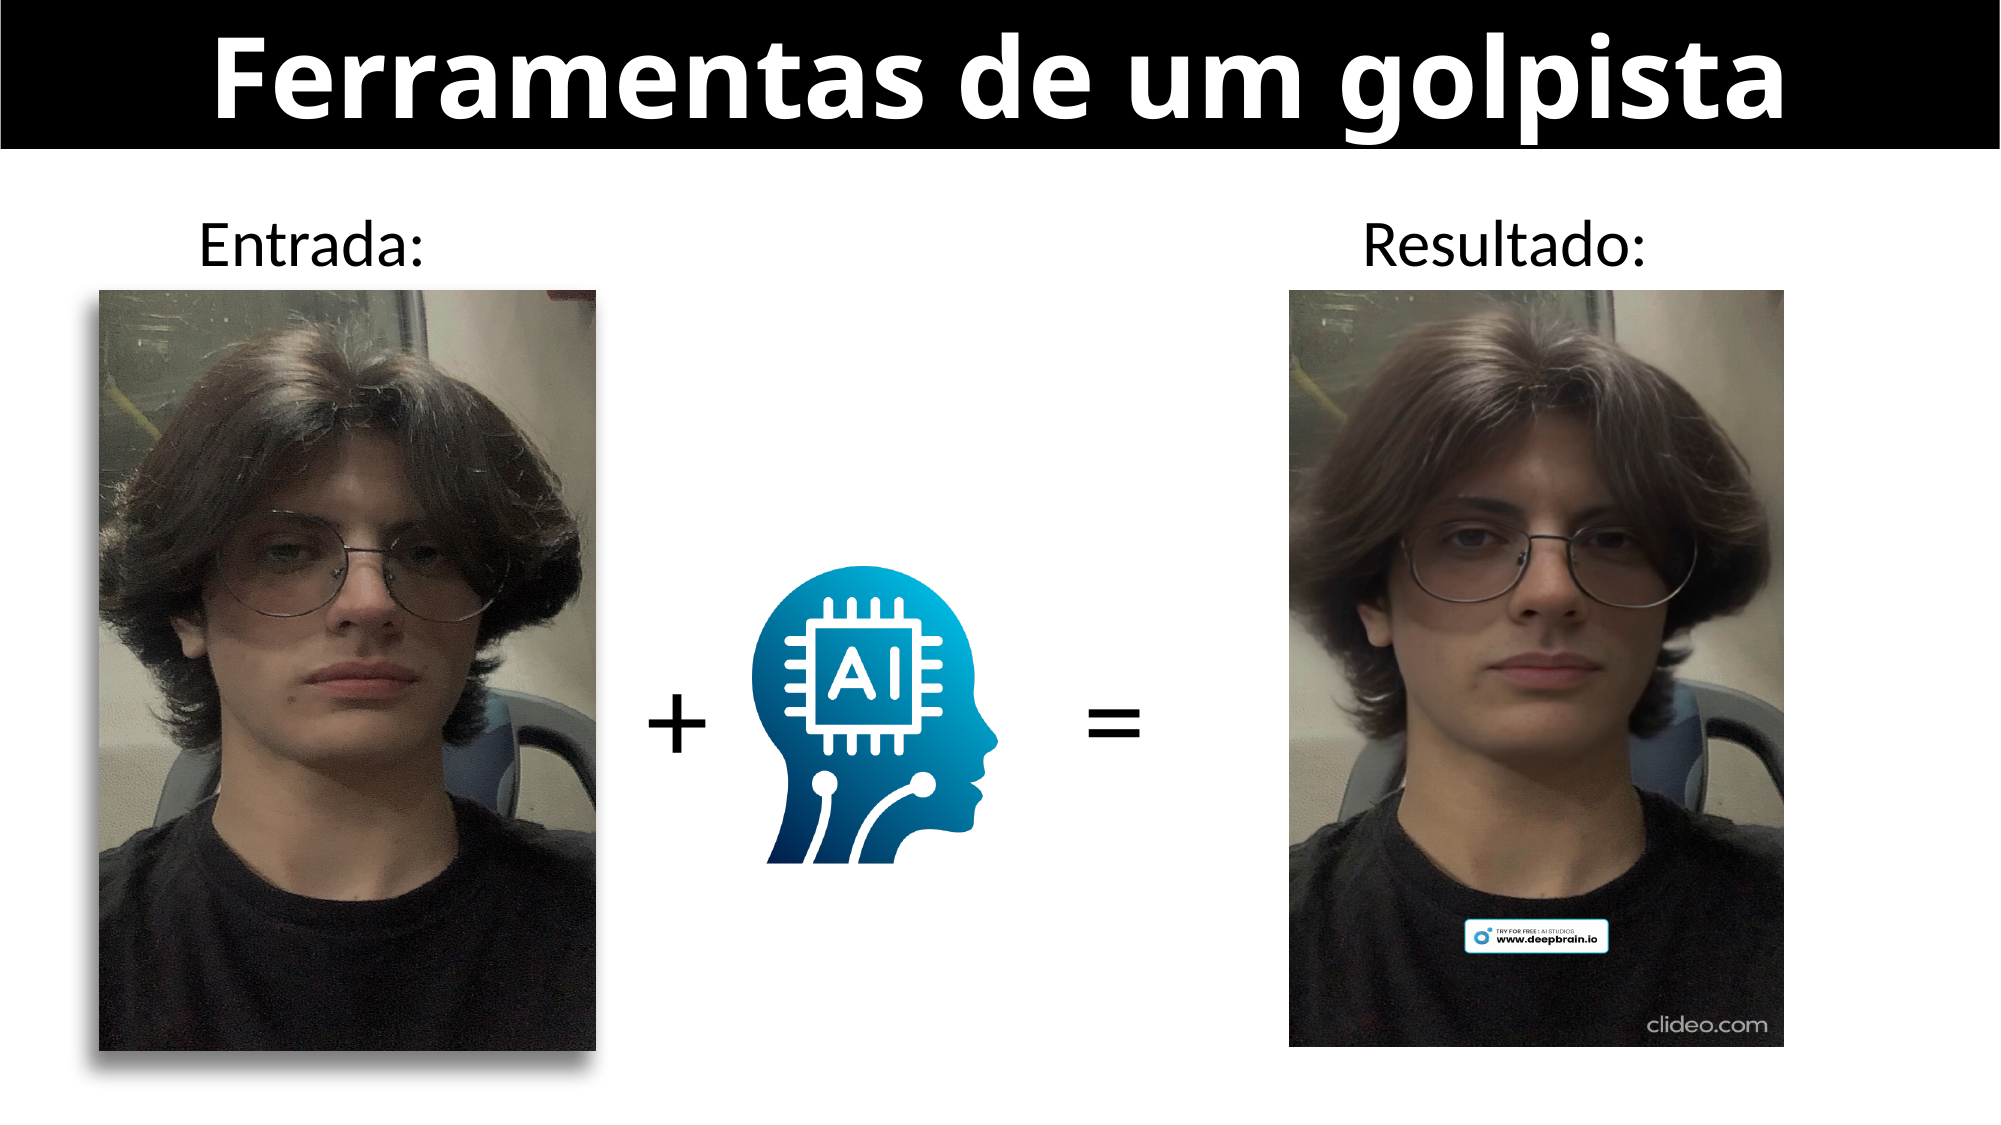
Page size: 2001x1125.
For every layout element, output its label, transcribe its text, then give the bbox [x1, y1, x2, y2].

text_box = [1068, 631, 1196, 796]
picture [99, 290, 596, 1051]
text_box + [631, 631, 721, 796]
text_box Ferramentas de um golpista [0, 0, 2000, 149]
text_box Resultado: [1347, 192, 1685, 288]
picture [721, 561, 1028, 868]
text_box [1288, 289, 1785, 1048]
text_box Entrada: [184, 192, 521, 288]
